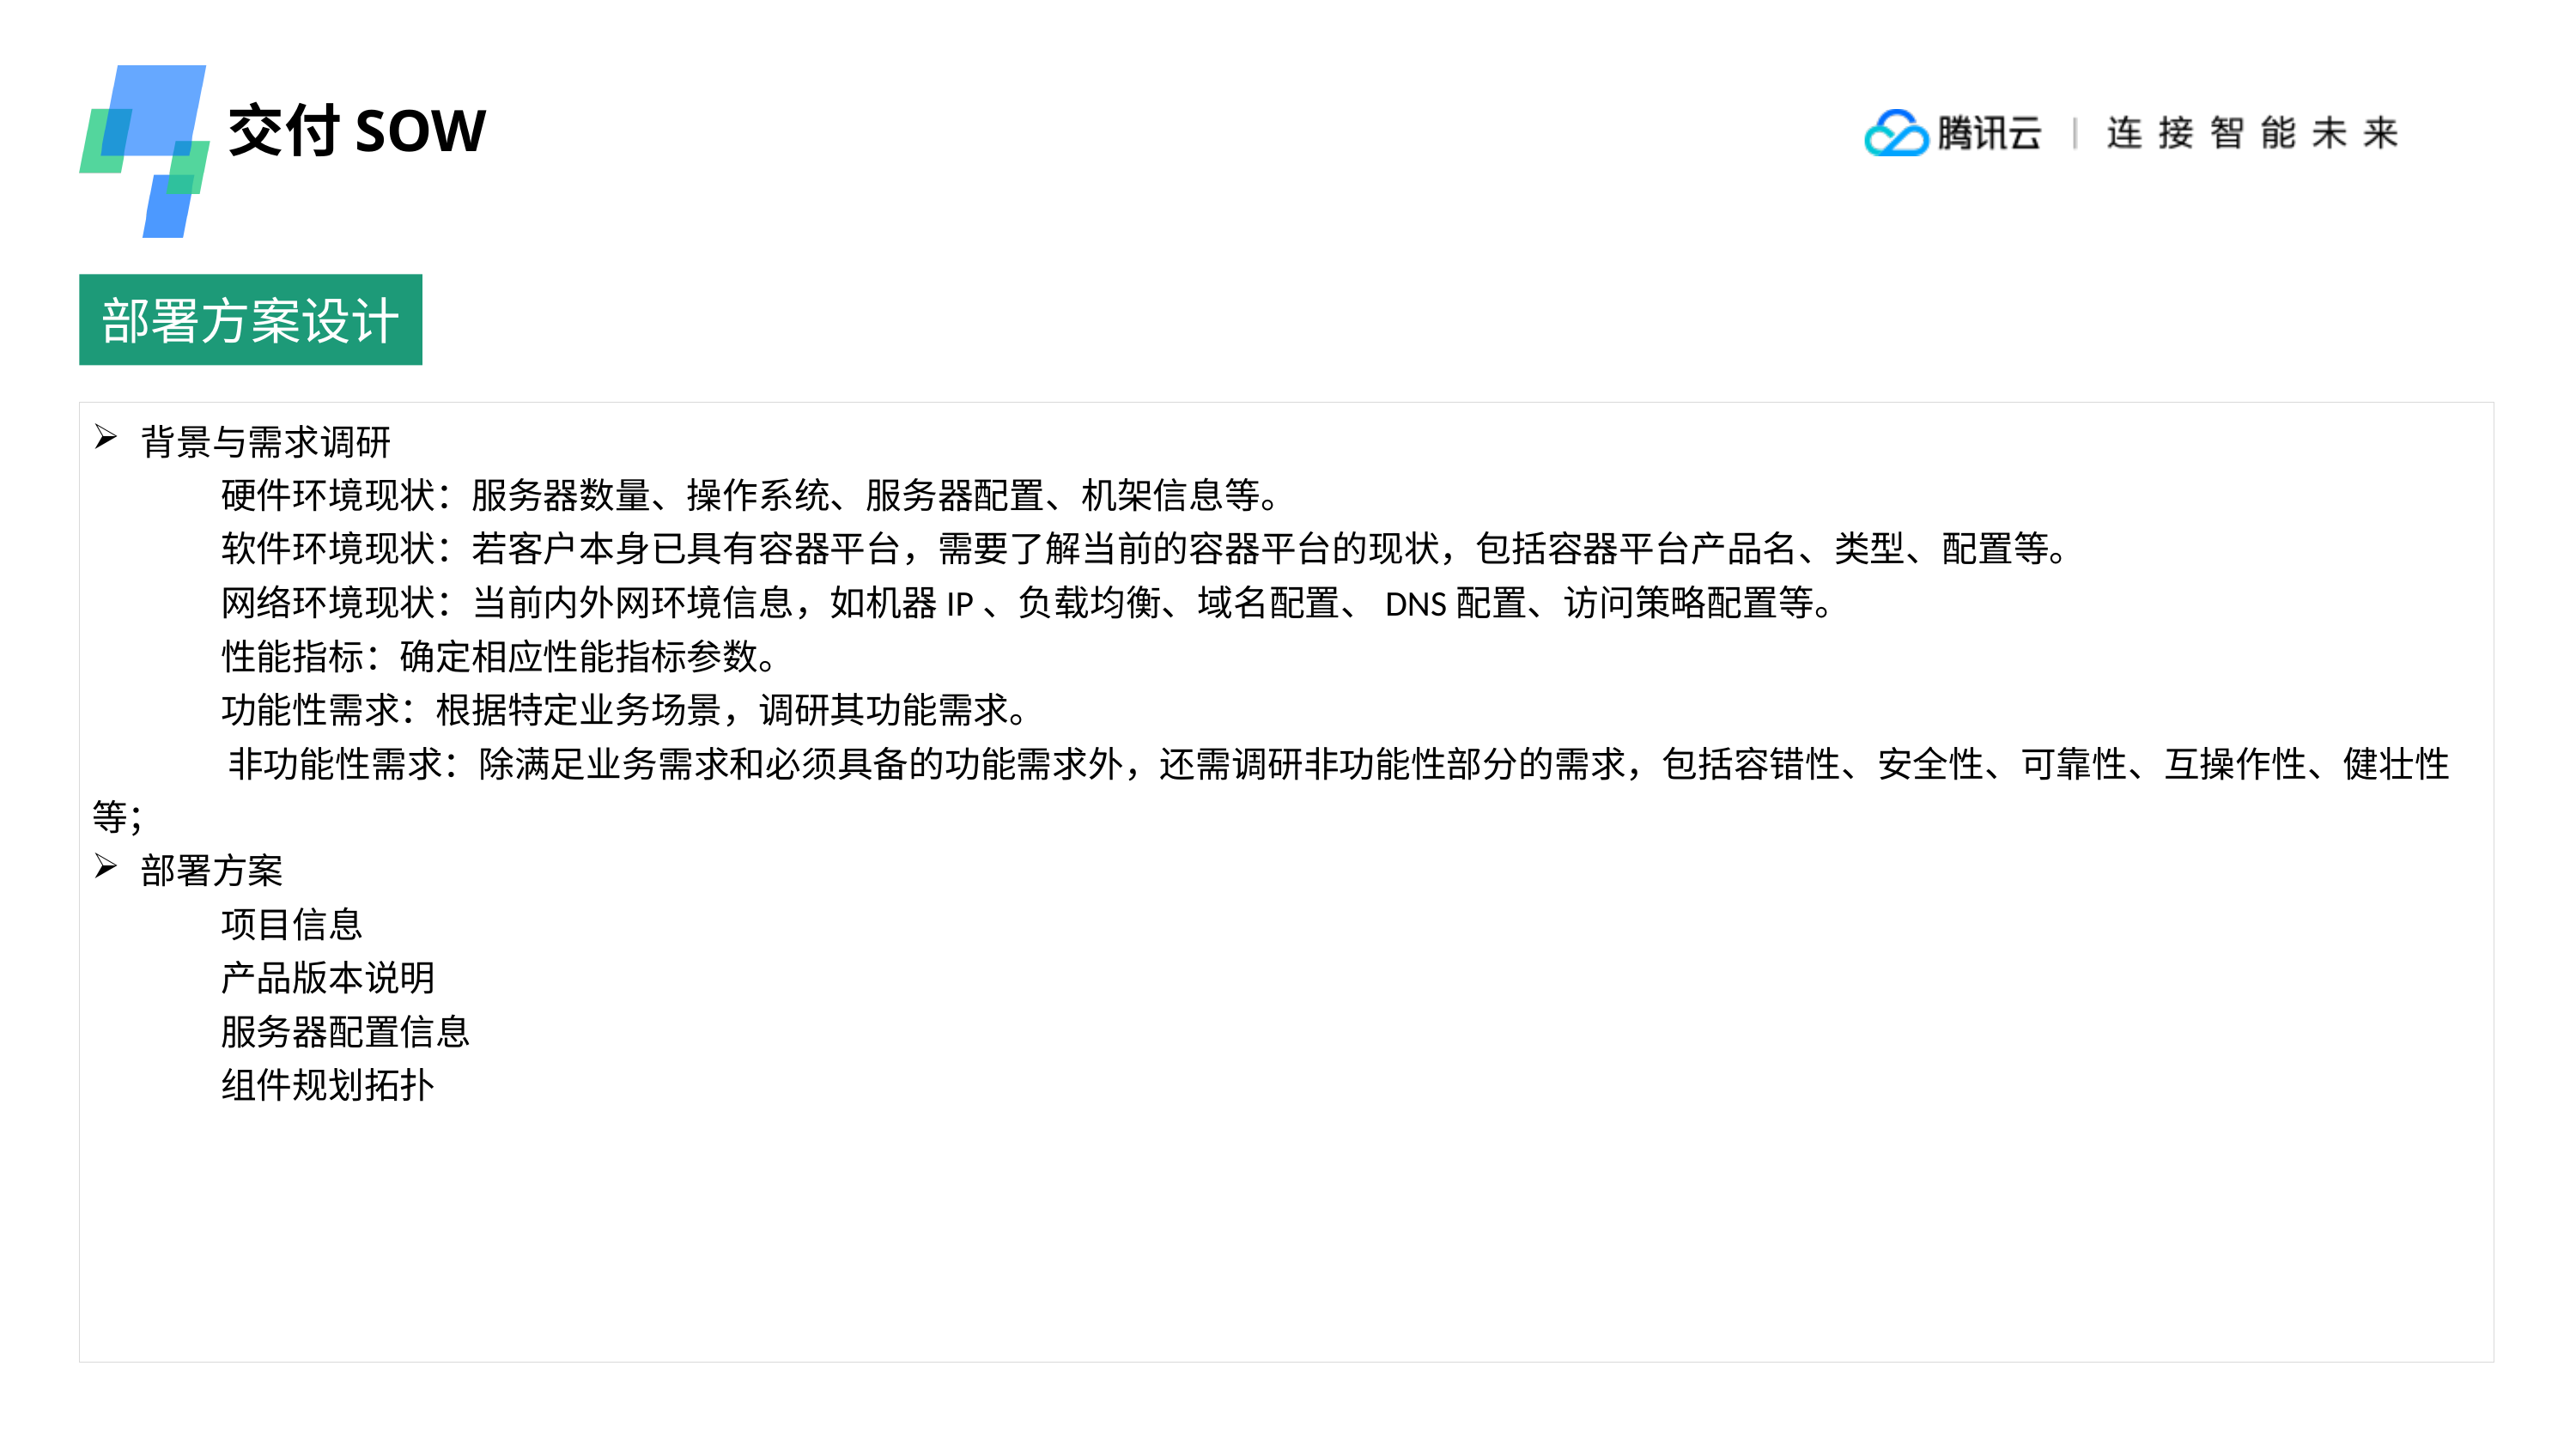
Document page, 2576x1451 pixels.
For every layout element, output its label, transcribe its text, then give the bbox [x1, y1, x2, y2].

text_box 交付SOW [215, 88, 801, 170]
picture [1847, 109, 2423, 156]
text_box 部署方案设计 [78, 273, 423, 366]
text_box 背景与需求调研 硬件环境现状：服务器数量、操作系统、服务器配置、机架信息等。 软件环境现状：若客户本身已具有容器平台，需要了解当前的容器平台的现状，包括容器平台产品名、类型、配置等。 网络环境现状：当前内外网环境信息，如机器IP、负载均衡、域名配置、DNS配置、访问策略配置等。 性能指标：确定相应性能指标参数。 功能性需求：根据特定业务场景，调研其功能需求。 非功能性需求：除满足业务需求和必须具备的功能需求外，还需调研非功能性部分的需求，包括容错性、安全性、可靠性、互操作性、健壮性等； 部署方案 项目信息 产品版本说明 服务器配置信息 组件规划拓扑 [79, 402, 2494, 1363]
picture [79, 65, 215, 238]
